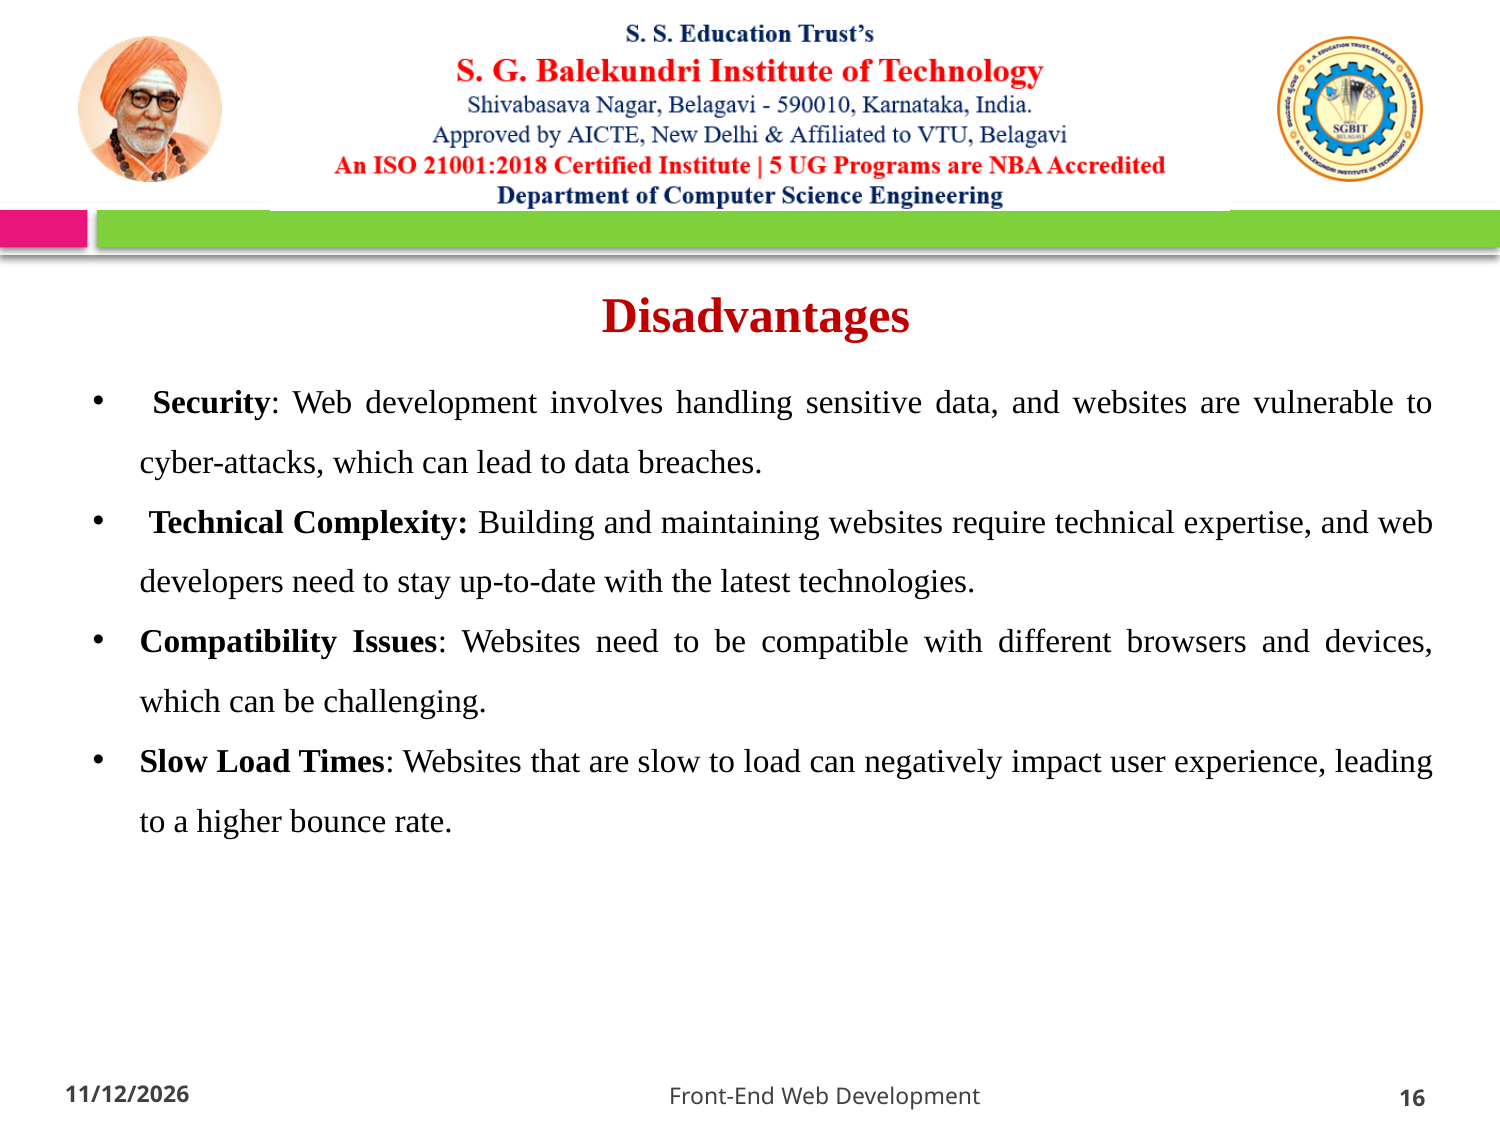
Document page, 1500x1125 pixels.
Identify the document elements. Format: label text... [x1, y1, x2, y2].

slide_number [50, 1065, 250, 1125]
slide_number 16 [1350, 1072, 1475, 1125]
footer Front-End Web Development [350, 1065, 1300, 1125]
picture [1277, 35, 1423, 182]
text_box Security: Web development involves handling sensitive data, and websites are vulnerable to cyber-attacks, which can lead to data breaches. Technical Complexity: Building and maintaining websites require technical expertise, and web developers need to stay up-to-date with the latest technologies. Compatibility Issues: Websites need to be compatible with different browsers and devices, which can be challenging. Slow Load Times: Websites that are slow to load can negatively impact user experience, leading to a higher bounce rate. [78, 312, 1450, 907]
picture [270, 0, 1230, 212]
text_box Disadvantages [0, 274, 1500, 350]
picture [77, 35, 223, 182]
